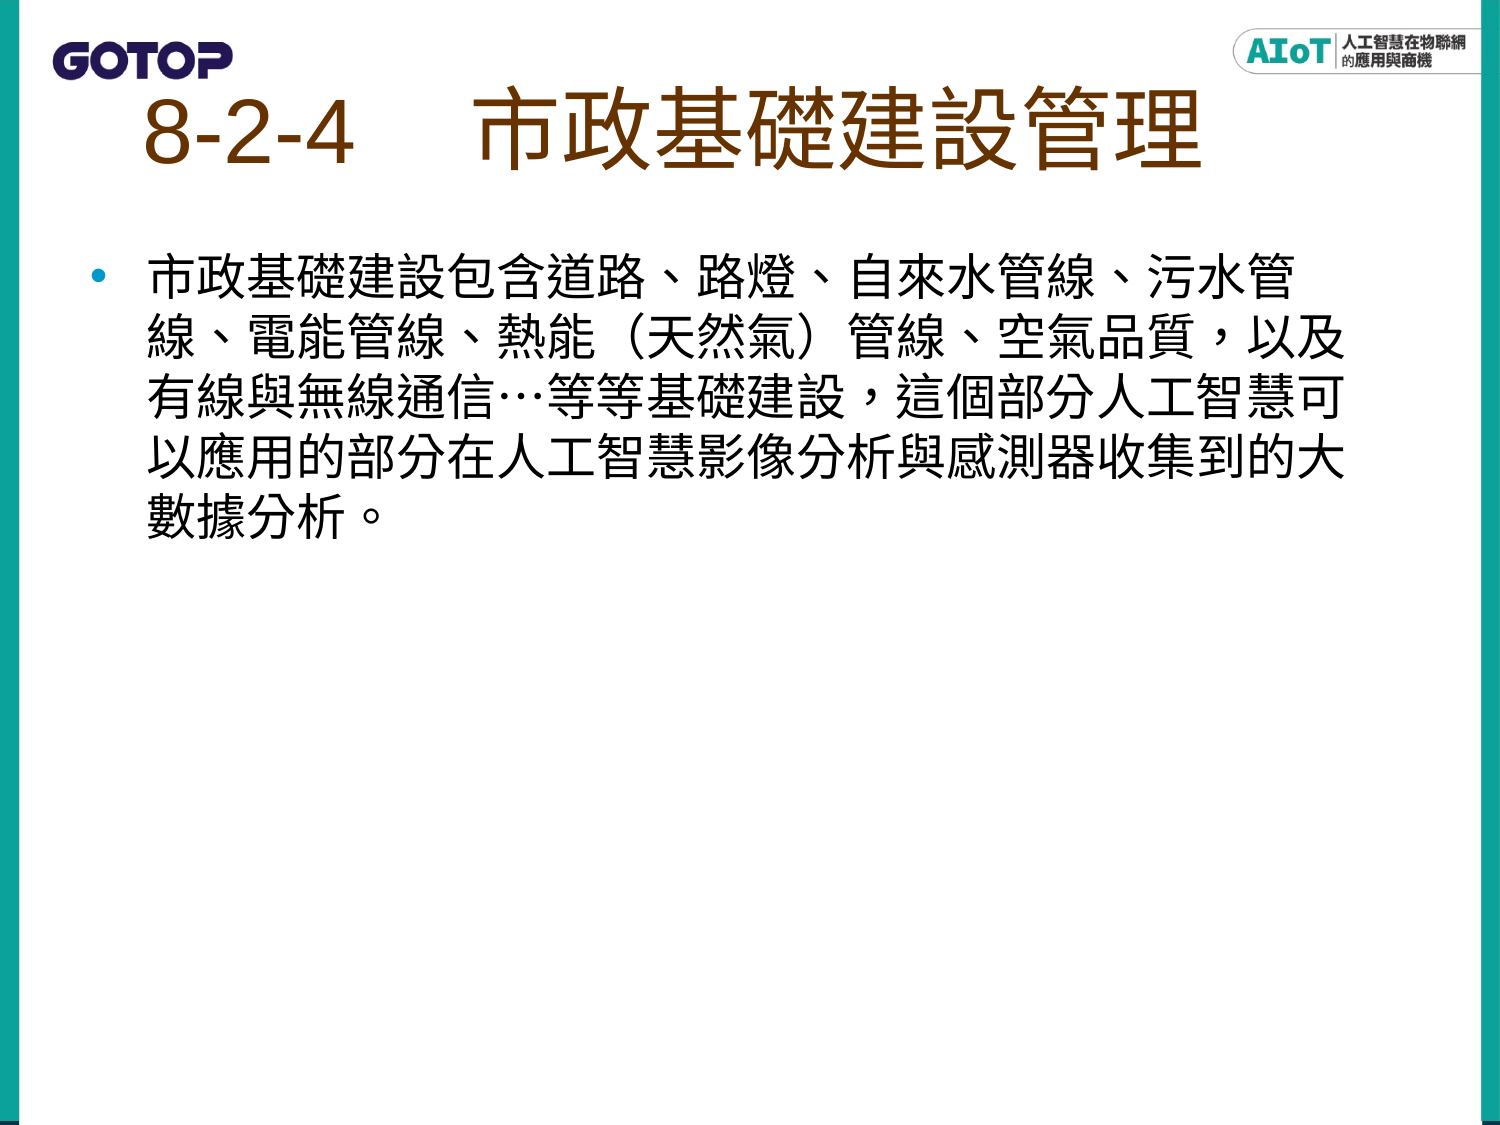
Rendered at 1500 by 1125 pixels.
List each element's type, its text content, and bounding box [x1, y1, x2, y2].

title 8-2-4 市政基礎建設管理 [75, 20, 1313, 177]
picture [0, 0, 1500, 1125]
text_box 市政基礎建設包含道路、路燈、自來水管線、污水管線、電能管線、熱能（天然氣）管線、空氣品質，以及有線與無線通信…等等基礎建設，這個部分人工智慧可以應用的部分在人工智慧影像分析與感測器收集到的大數據分析。 [74, 177, 1382, 553]
